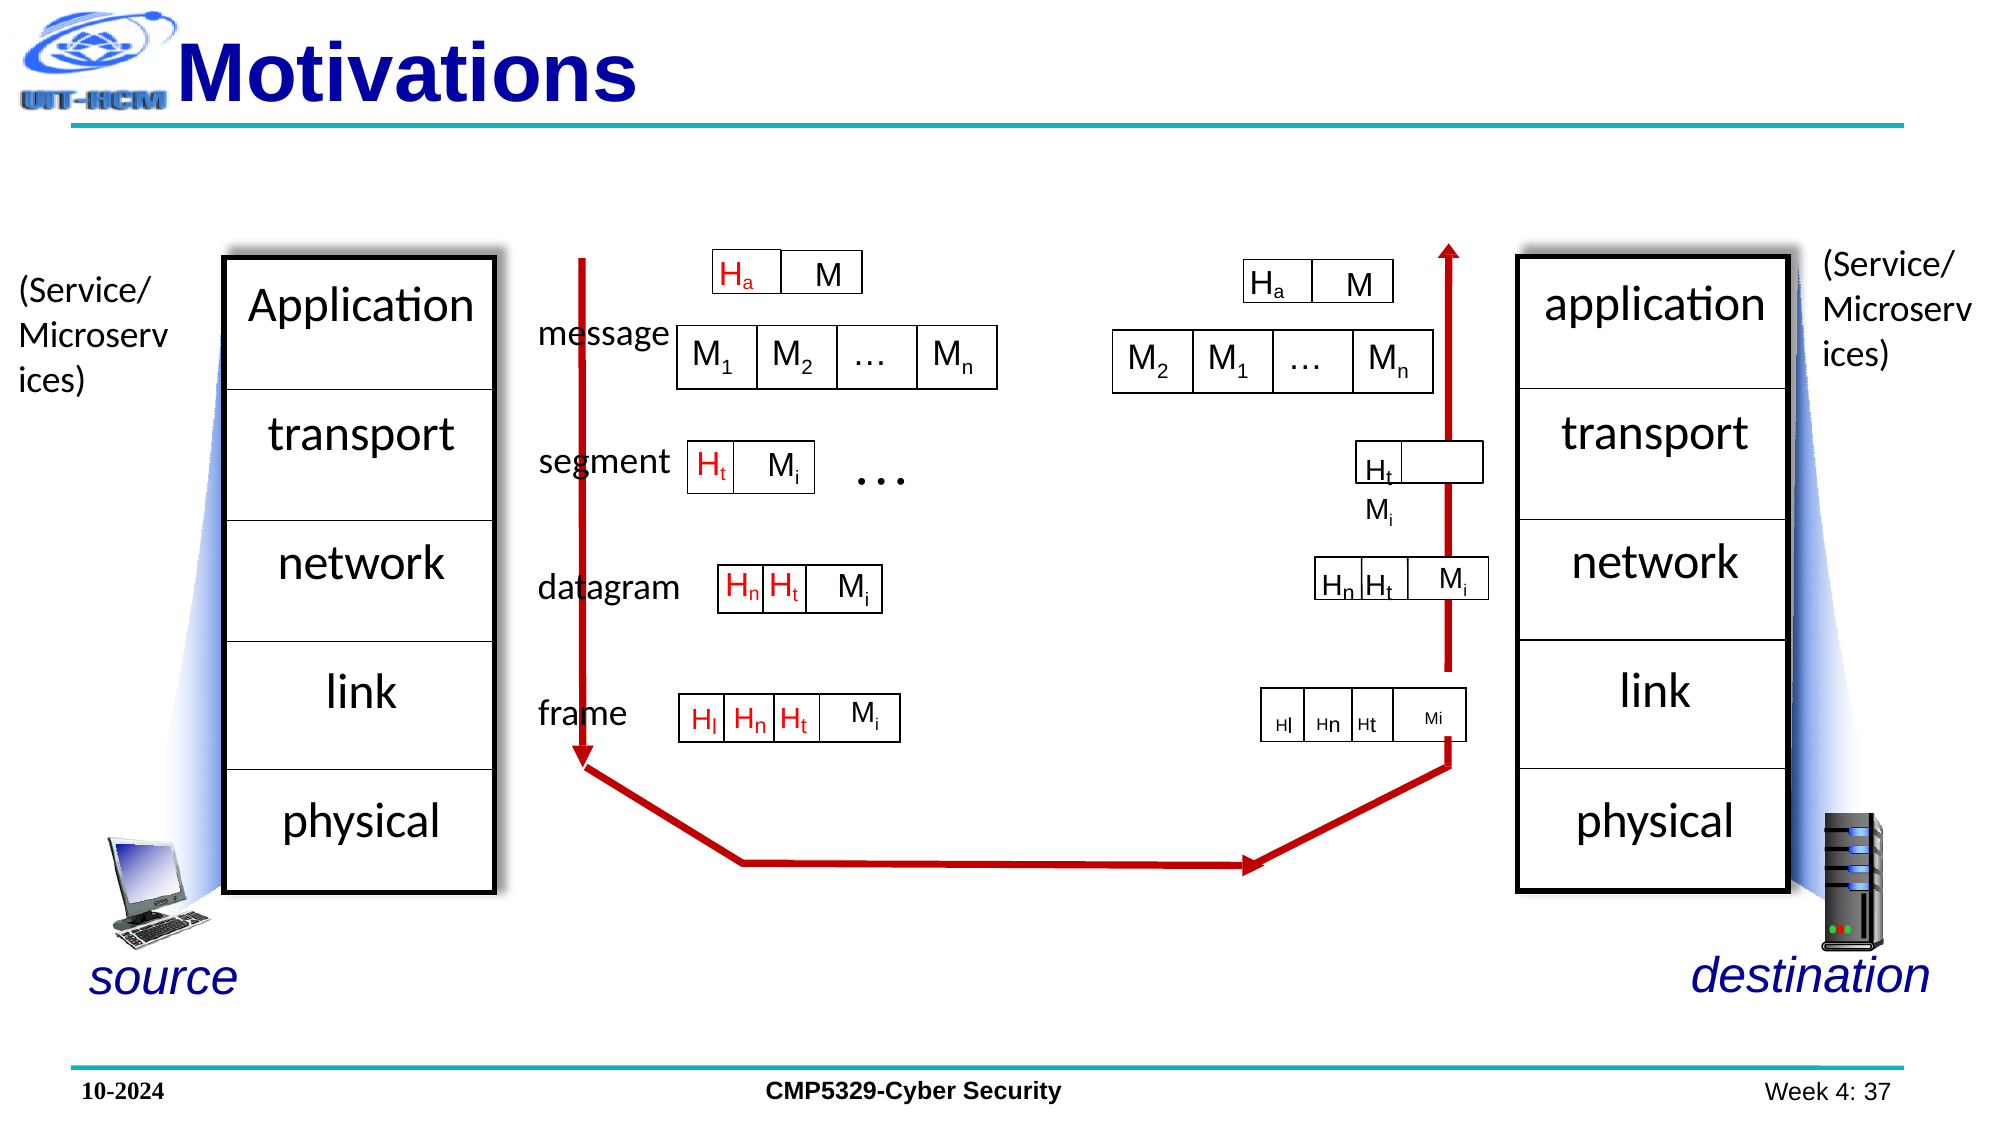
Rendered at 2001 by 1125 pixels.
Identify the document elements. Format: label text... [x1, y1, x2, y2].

text_box [1401, 440, 1483, 483]
table_header Mn [1354, 331, 1432, 392]
table_header Mi [1394, 689, 1465, 741]
text_box (Service/ Microservices) [1807, 231, 1988, 382]
text_box [687, 440, 733, 494]
text_box (Service/ Microservices) [3, 257, 184, 408]
table_header Ht [1353, 689, 1392, 741]
text_box [1403, 557, 1407, 600]
text_box [104, 832, 236, 959]
text_box [115, 844, 180, 903]
text_box Ht [690, 440, 731, 484]
table_header … [1274, 331, 1352, 392]
table_cell link [227, 642, 492, 769]
text_box [1825, 852, 1848, 865]
picture [1, 0, 161, 120]
text_box [1825, 883, 1848, 888]
table_header Hn [719, 566, 762, 612]
table_header Hl [680, 695, 723, 741]
table_header Ht [775, 695, 819, 741]
text_box [578, 481, 587, 560]
table_header Hn [725, 695, 773, 741]
text_box [1304, 672, 1504, 737]
table_header Application [227, 260, 492, 389]
table_cell transport [227, 390, 492, 520]
text_box [1824, 846, 1848, 852]
text_box [1825, 833, 1848, 846]
text_box [1437, 243, 1460, 440]
text_box Ha [1243, 259, 1312, 303]
text_box Mi [765, 441, 812, 489]
text_box [1790, 382, 1865, 925]
text_box [1868, 813, 1874, 940]
table_cell link [1520, 641, 1785, 768]
text_box [1837, 925, 1844, 934]
text_box [1444, 600, 1452, 672]
text_box [1254, 742, 1452, 864]
text_box source [86, 942, 242, 1005]
text_box [1480, 557, 1489, 600]
table_cell physical [227, 770, 492, 890]
text_box [733, 440, 815, 494]
table_cell network [227, 521, 492, 641]
table_header M2 [758, 326, 836, 388]
text_box [1872, 846, 1883, 859]
text_box [1824, 828, 1848, 833]
table_header Mi [807, 566, 881, 612]
table_header M2 [1113, 331, 1192, 392]
table_header Hl [1262, 689, 1303, 741]
text_box [1825, 888, 1848, 940]
text_box [1824, 865, 1848, 871]
text_box [1874, 813, 1883, 828]
table_header M1 [678, 326, 756, 388]
text_box segment [536, 433, 673, 481]
table_header … [838, 326, 916, 388]
table_header Hn [1305, 689, 1351, 741]
text_box … [838, 418, 927, 504]
text_box [1408, 557, 1436, 600]
table_header Mi [820, 695, 899, 741]
text_box [1261, 679, 1489, 722]
text_box [1829, 925, 1837, 934]
table_cell transport [1520, 389, 1785, 519]
text_box [1848, 813, 1868, 940]
text_box Ha [712, 249, 781, 294]
text_box Ht Mi [1356, 441, 1467, 530]
text_box [1509, 232, 1813, 905]
text_box Motivations [161, 0, 1500, 150]
table_cell network [1520, 520, 1785, 639]
text_box [578, 258, 586, 305]
text_box [1874, 859, 1883, 938]
text_box destination [1688, 940, 1936, 1003]
text_box Hn Ht [1315, 556, 1403, 605]
text_box [583, 763, 1265, 877]
text_box datagram frame [535, 560, 686, 734]
text_box [1444, 530, 1452, 557]
text_box [1872, 828, 1884, 842]
text_box M [781, 250, 863, 294]
text_box [1825, 813, 1848, 828]
table_cell physical [1520, 769, 1785, 888]
table_header application [1520, 259, 1785, 388]
text_box [1844, 925, 1852, 934]
text_box [1825, 871, 1848, 883]
text_box Mi [1436, 557, 1480, 600]
text_box [578, 353, 586, 433]
text_box [160, 255, 215, 832]
table_header Ht [764, 566, 805, 612]
text_box [215, 233, 519, 906]
text_box M [1312, 259, 1393, 303]
table_header M1 [1194, 331, 1272, 392]
table_header Mn [918, 326, 996, 388]
text_box [571, 734, 594, 768]
text_box message [535, 305, 672, 353]
text_box [1861, 893, 1867, 939]
